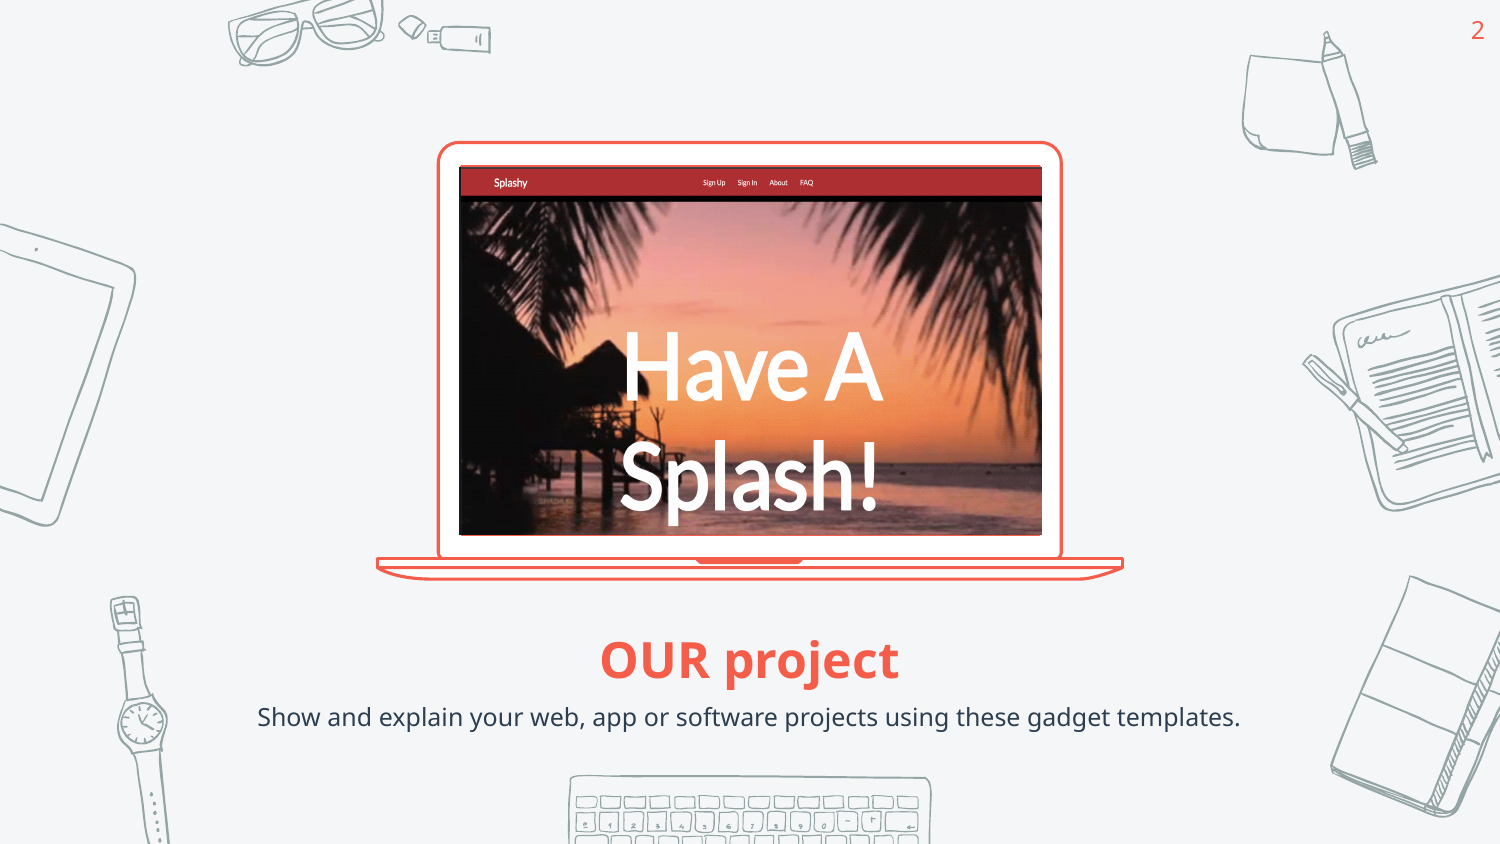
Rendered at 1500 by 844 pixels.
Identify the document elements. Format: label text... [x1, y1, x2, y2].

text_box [377, 142, 1123, 580]
slide_number 2 [1435, 0, 1500, 53]
picture [458, 167, 1042, 535]
list OUR project Show and explain your web, app or software projects using these gadget templates. [202, 613, 1298, 771]
